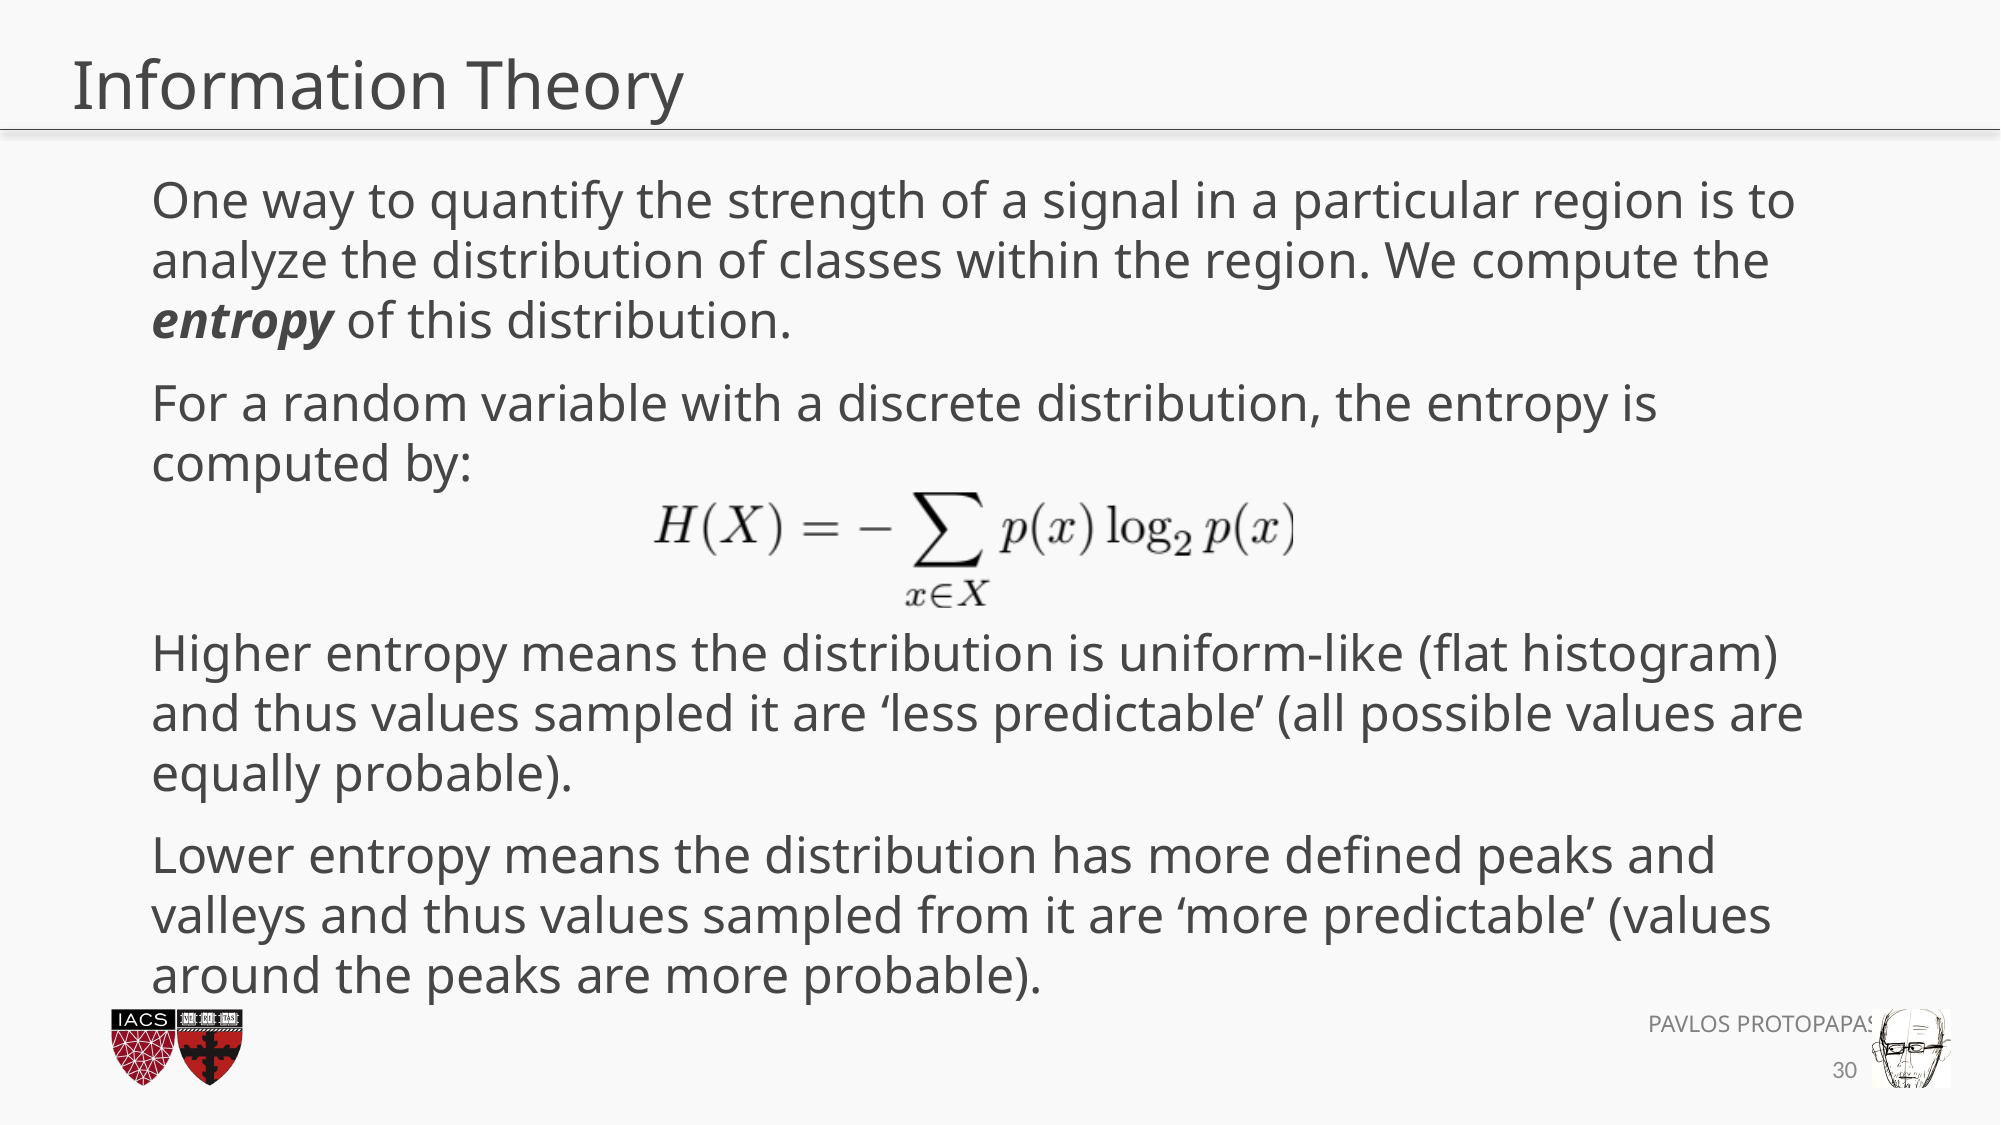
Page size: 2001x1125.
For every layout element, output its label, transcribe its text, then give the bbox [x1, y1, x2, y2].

slide_number 30 [1405, 1038, 1873, 1099]
title Information Theory [57, 35, 1943, 162]
picture [109, 1009, 243, 1086]
picture [652, 491, 1294, 608]
list One way to quantify the strength of a signal in a particular region is to analyze the distribution of classes within the region. We compute the entropy of this distribution. For a random variable with a discrete distribution, the entropy is computed by: Higher entropy means the distribution is uniform-like (flat histogram) and thus values sampled it are ‘less predictable’ (all possible values are equally probable). Lower entropy means the distribution has more defined peaks and valleys and thus values sampled from it are ‘more predictable’ (values around the peaks are more probable). [136, 161, 1831, 508]
picture [1872, 1009, 1951, 1088]
